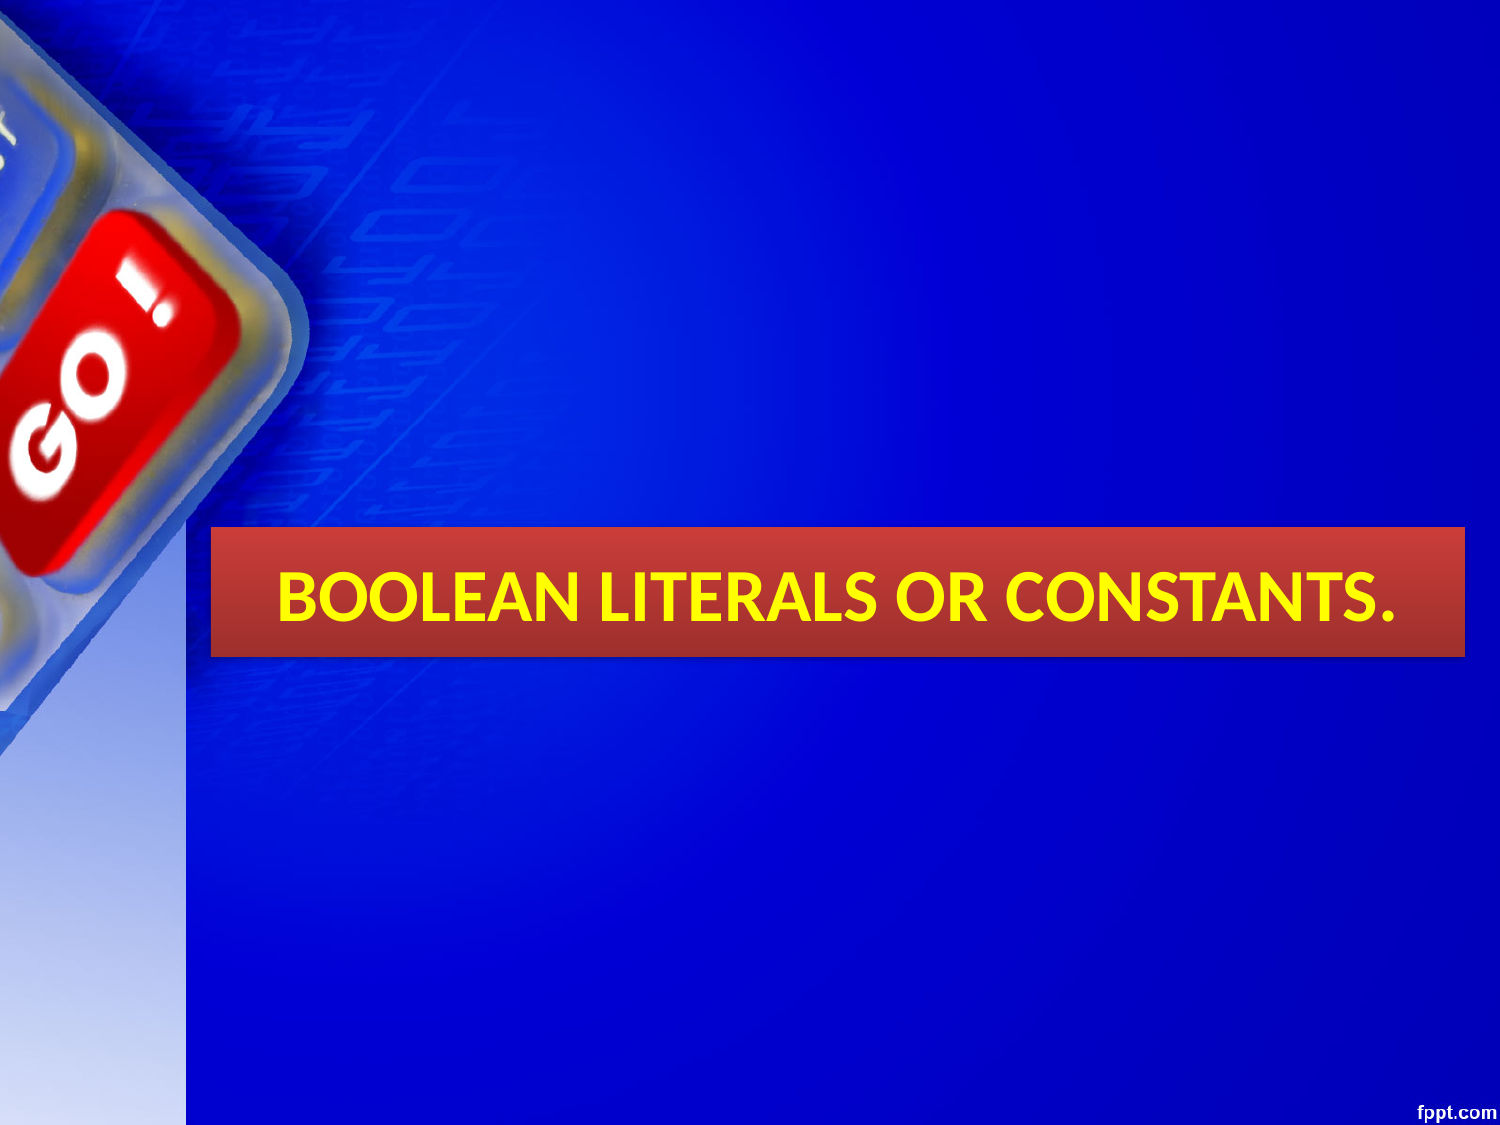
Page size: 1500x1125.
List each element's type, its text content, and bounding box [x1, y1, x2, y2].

title BOOLEAN LITERALS OR CONSTANTS. [210, 527, 1465, 657]
picture [0, 0, 1500, 1125]
